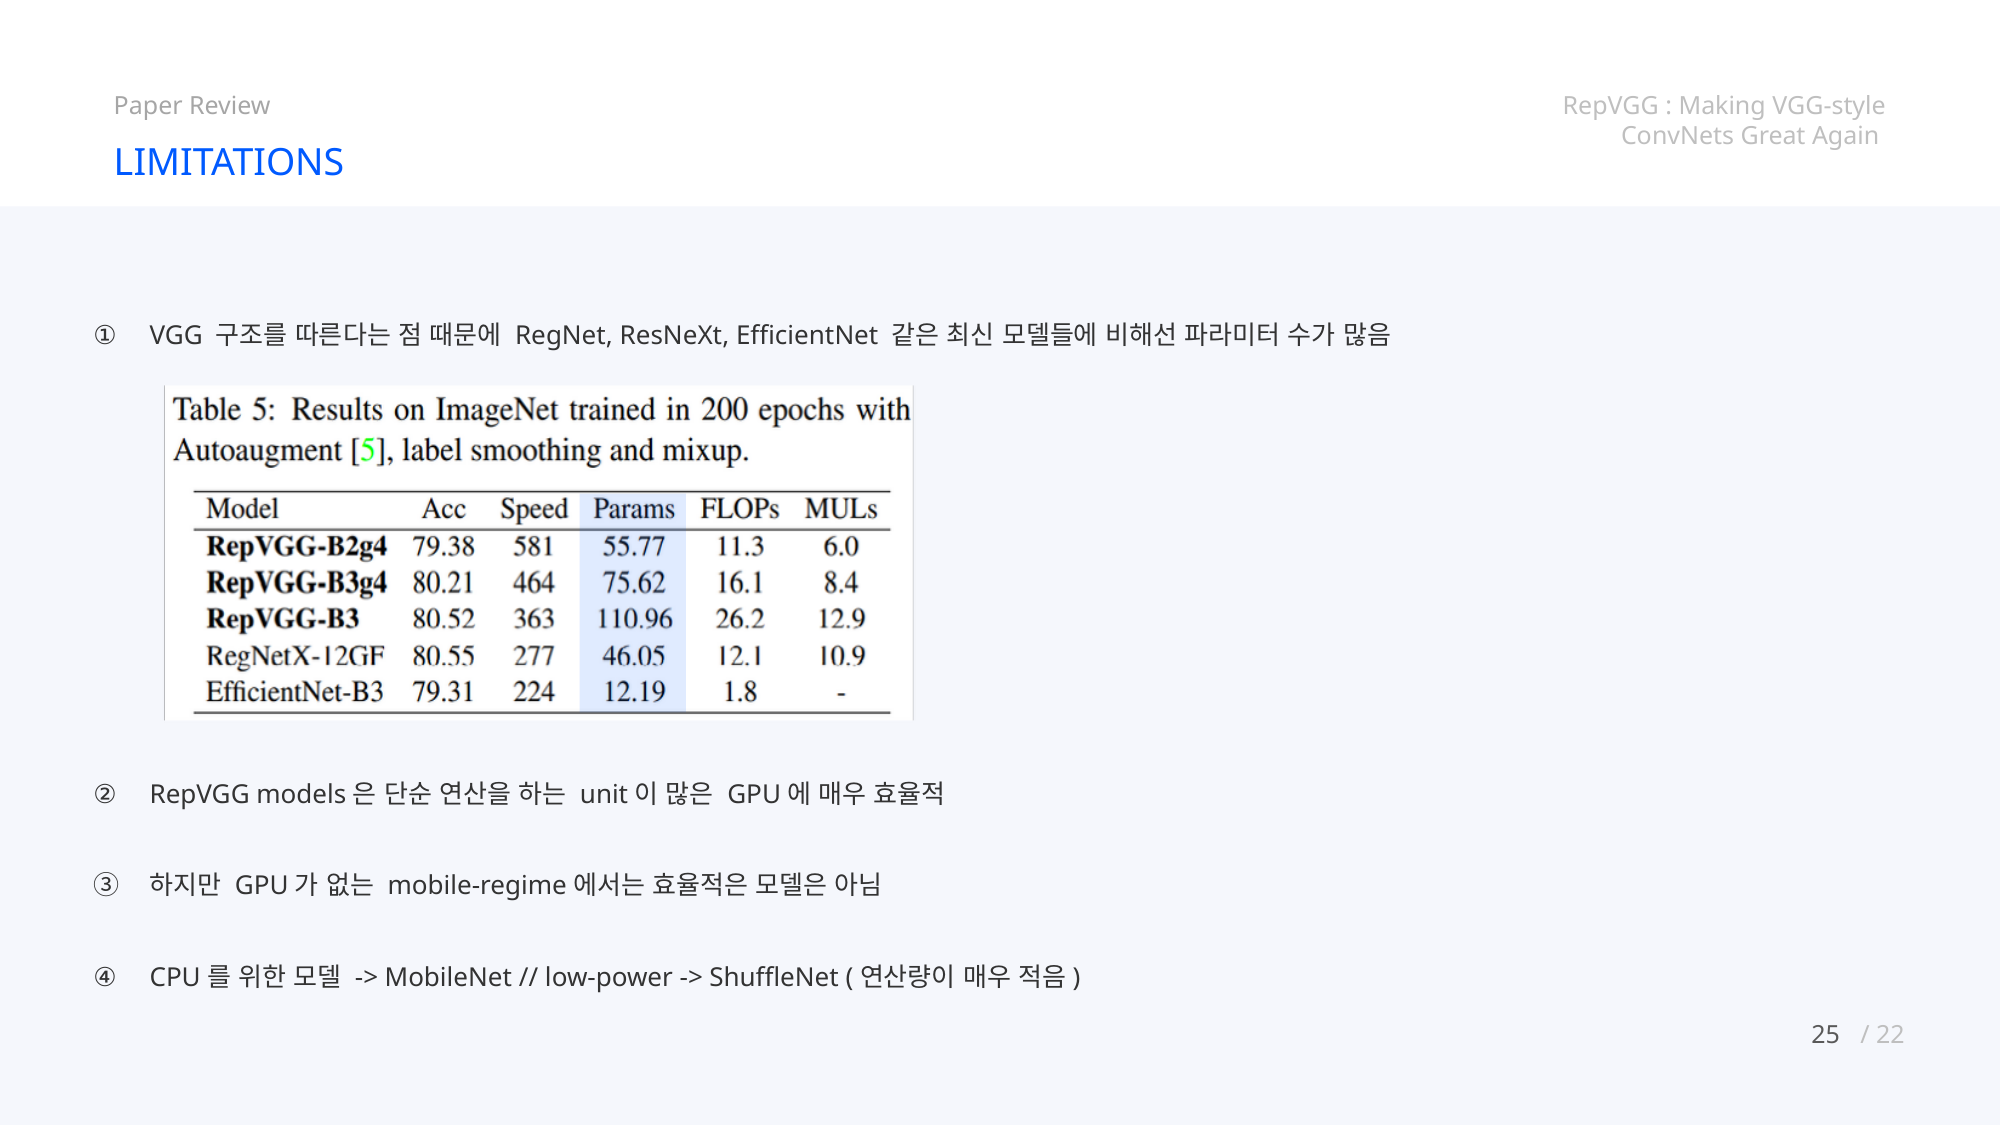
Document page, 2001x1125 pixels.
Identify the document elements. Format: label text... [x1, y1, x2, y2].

text_box VGG 구조를 따른다는 점 때문에 RegNet, ResNeXt, EfficientNet 같은 최신 모델들에 비해선 파라미터 수가 많음 RepVGG models은 단순 연산을 하는 unit이 많은 GPU에 매우 효율적 하지만 GPU가 없는 mobile-regime에서는 효율적은 모델은 아님 CPU를 위한 모델 -> MobileNet // low-power -> ShuffleNet (연산량이 매우 적음) [78, 296, 1569, 999]
text_box / 22 [1827, 1011, 1920, 1057]
text_box RepVGG : Making VGG-style ConvNets Great Again [1507, 82, 1901, 157]
text_box LIMITATIONS [99, 130, 453, 191]
text_box 25 [1751, 1011, 1855, 1061]
text_box [0, 205, 2000, 1125]
text_box Paper Review [99, 82, 571, 128]
picture [150, 378, 930, 727]
